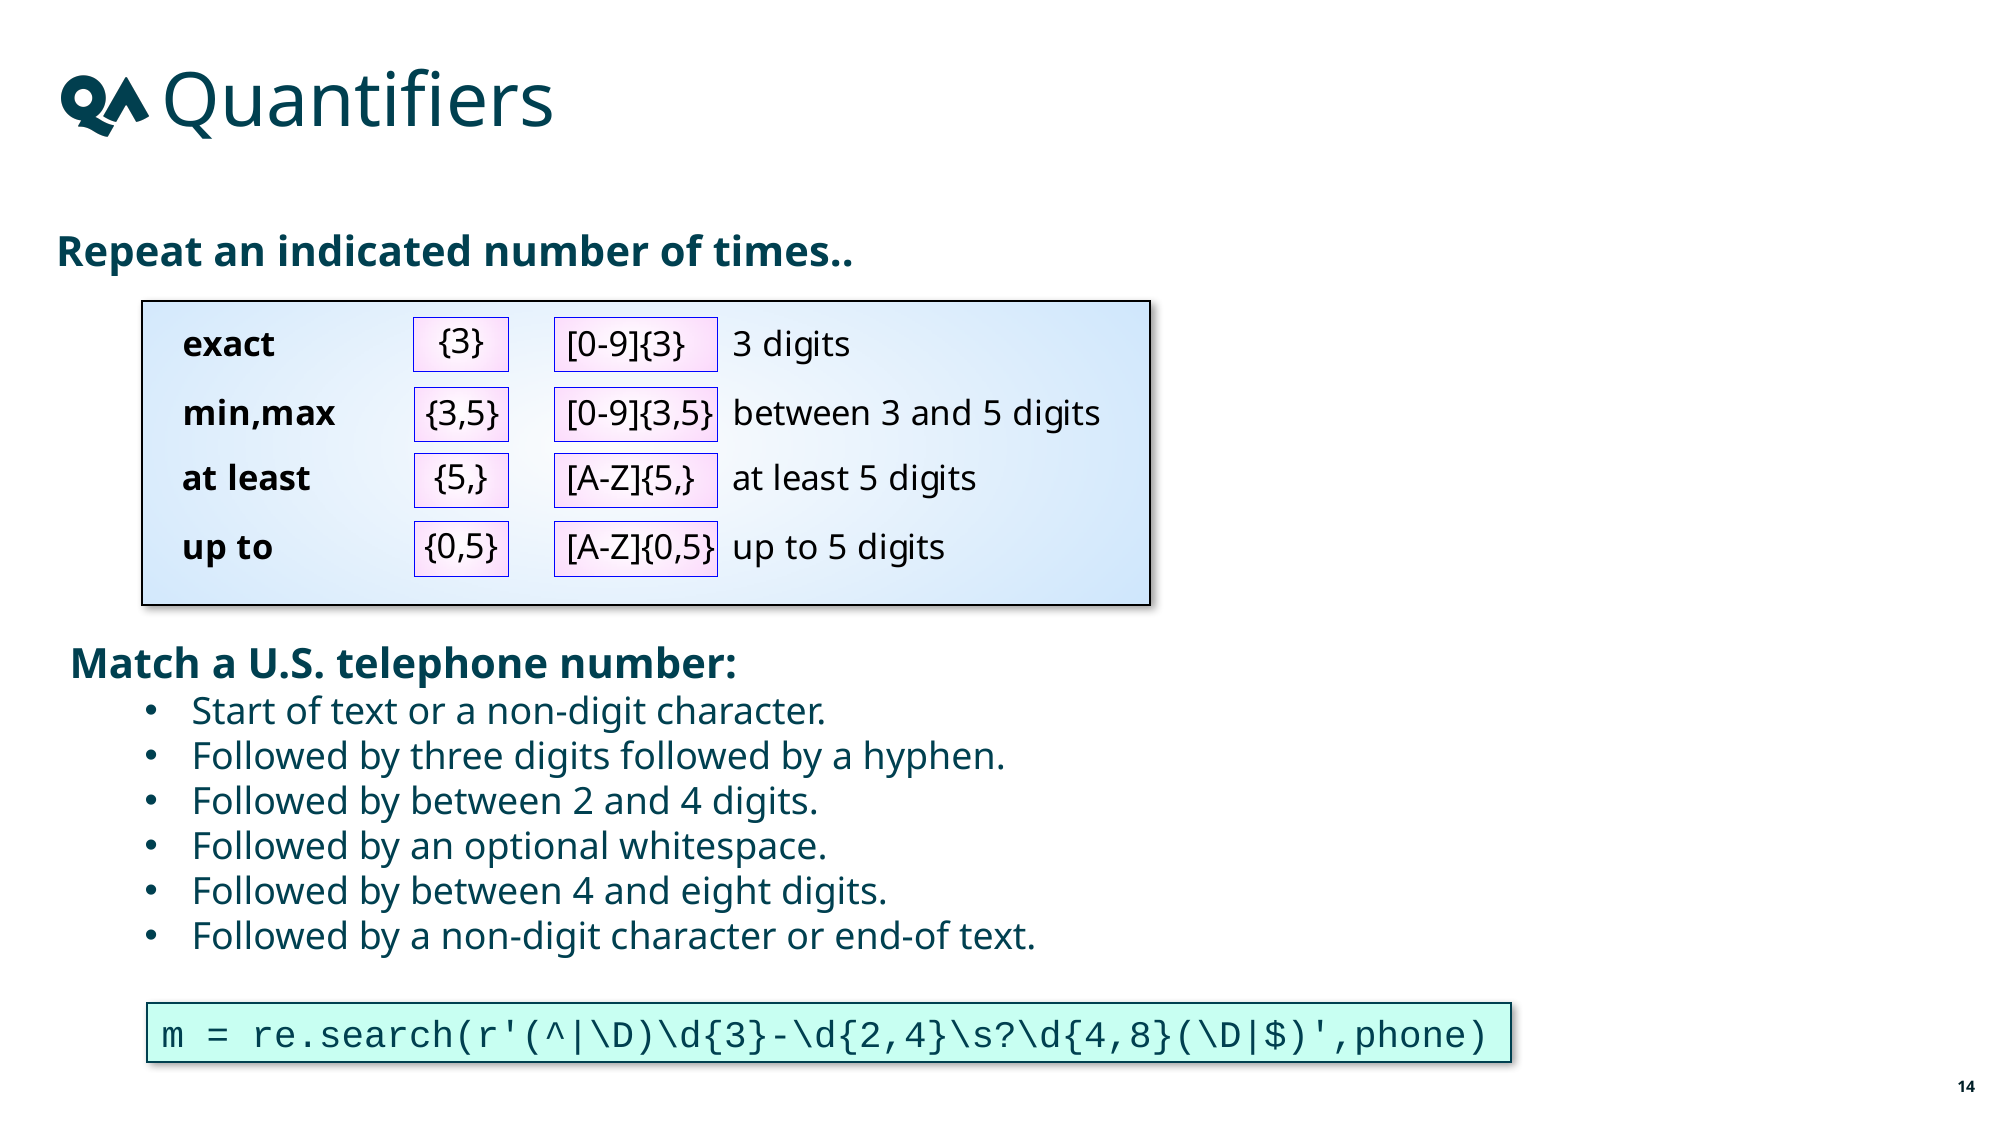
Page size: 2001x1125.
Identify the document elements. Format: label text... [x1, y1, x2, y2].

text_box Match a U.S. telephone number: Start of text or a non-digit character. Followed by three digits followed by a hyphen. Followed by between 2 and 4 digits. Followed by an optional whitespace. Followed by between 4 and eight digits. Followed by a non-digit character or end-of text. [54, 629, 1140, 965]
slide_number 14 [1846, 1068, 1976, 1098]
picture [115, 274, 1177, 631]
text_box m = re.search(r'(^|\D)\d{3}-\d{2,4}\s?\d{4,8}(\D|$)',phone) [146, 1002, 1511, 1063]
title Quantifiers [161, 51, 2000, 184]
list Repeat an indicated number of times.. [55, 224, 1946, 1038]
picture [44, 61, 161, 148]
